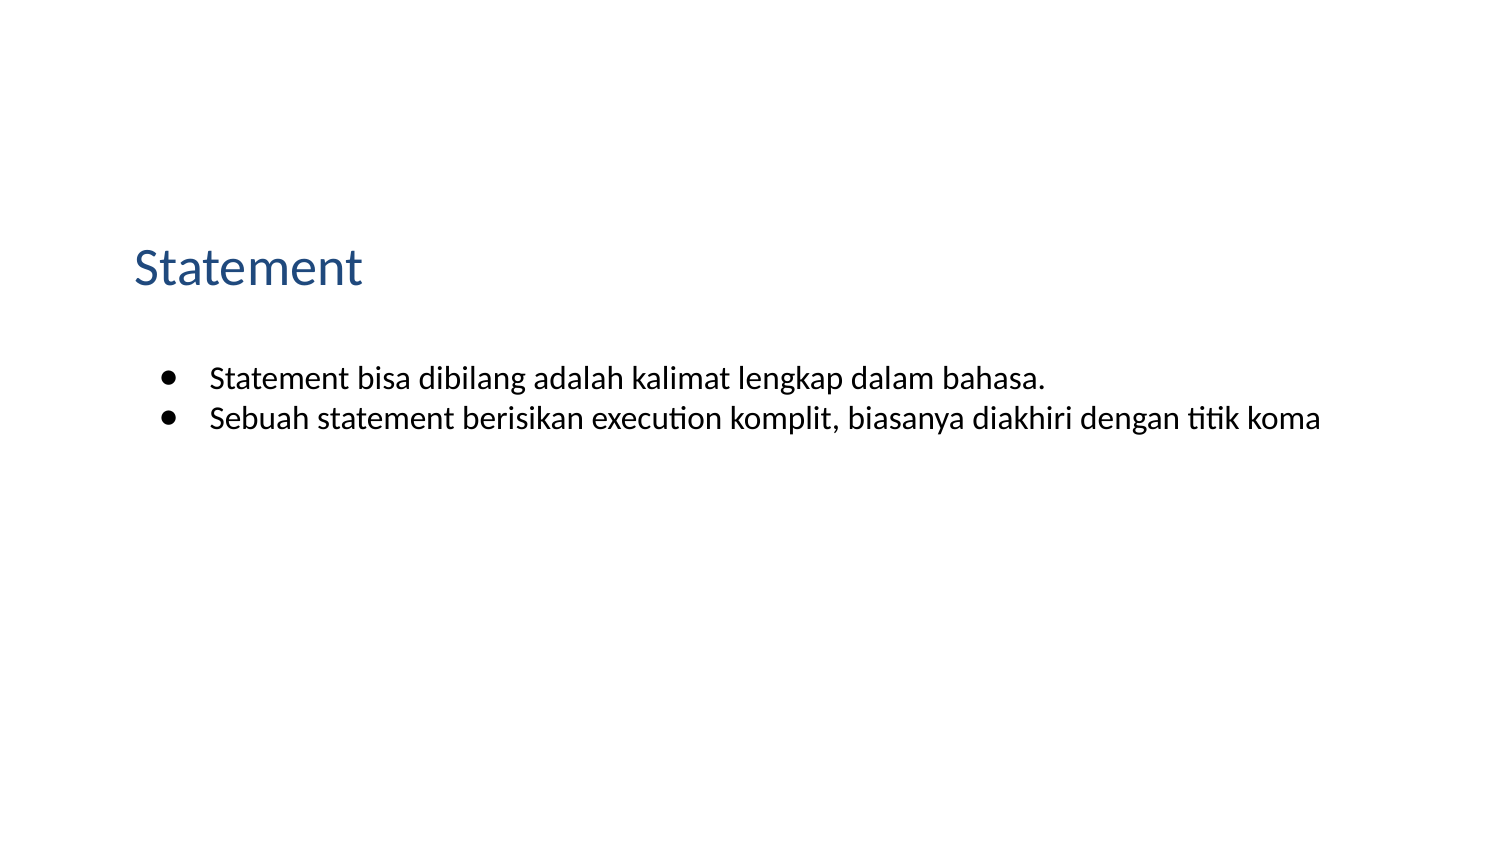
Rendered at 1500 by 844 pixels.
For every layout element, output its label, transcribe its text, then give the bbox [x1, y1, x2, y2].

title Statement [119, 216, 1381, 305]
list Statement bisa dibilang adalah kalimat lengkap dalam bahasa. Sebuah statement berisikan execution komplit, biasanya diakhiri dengan titik koma [119, 341, 1381, 712]
